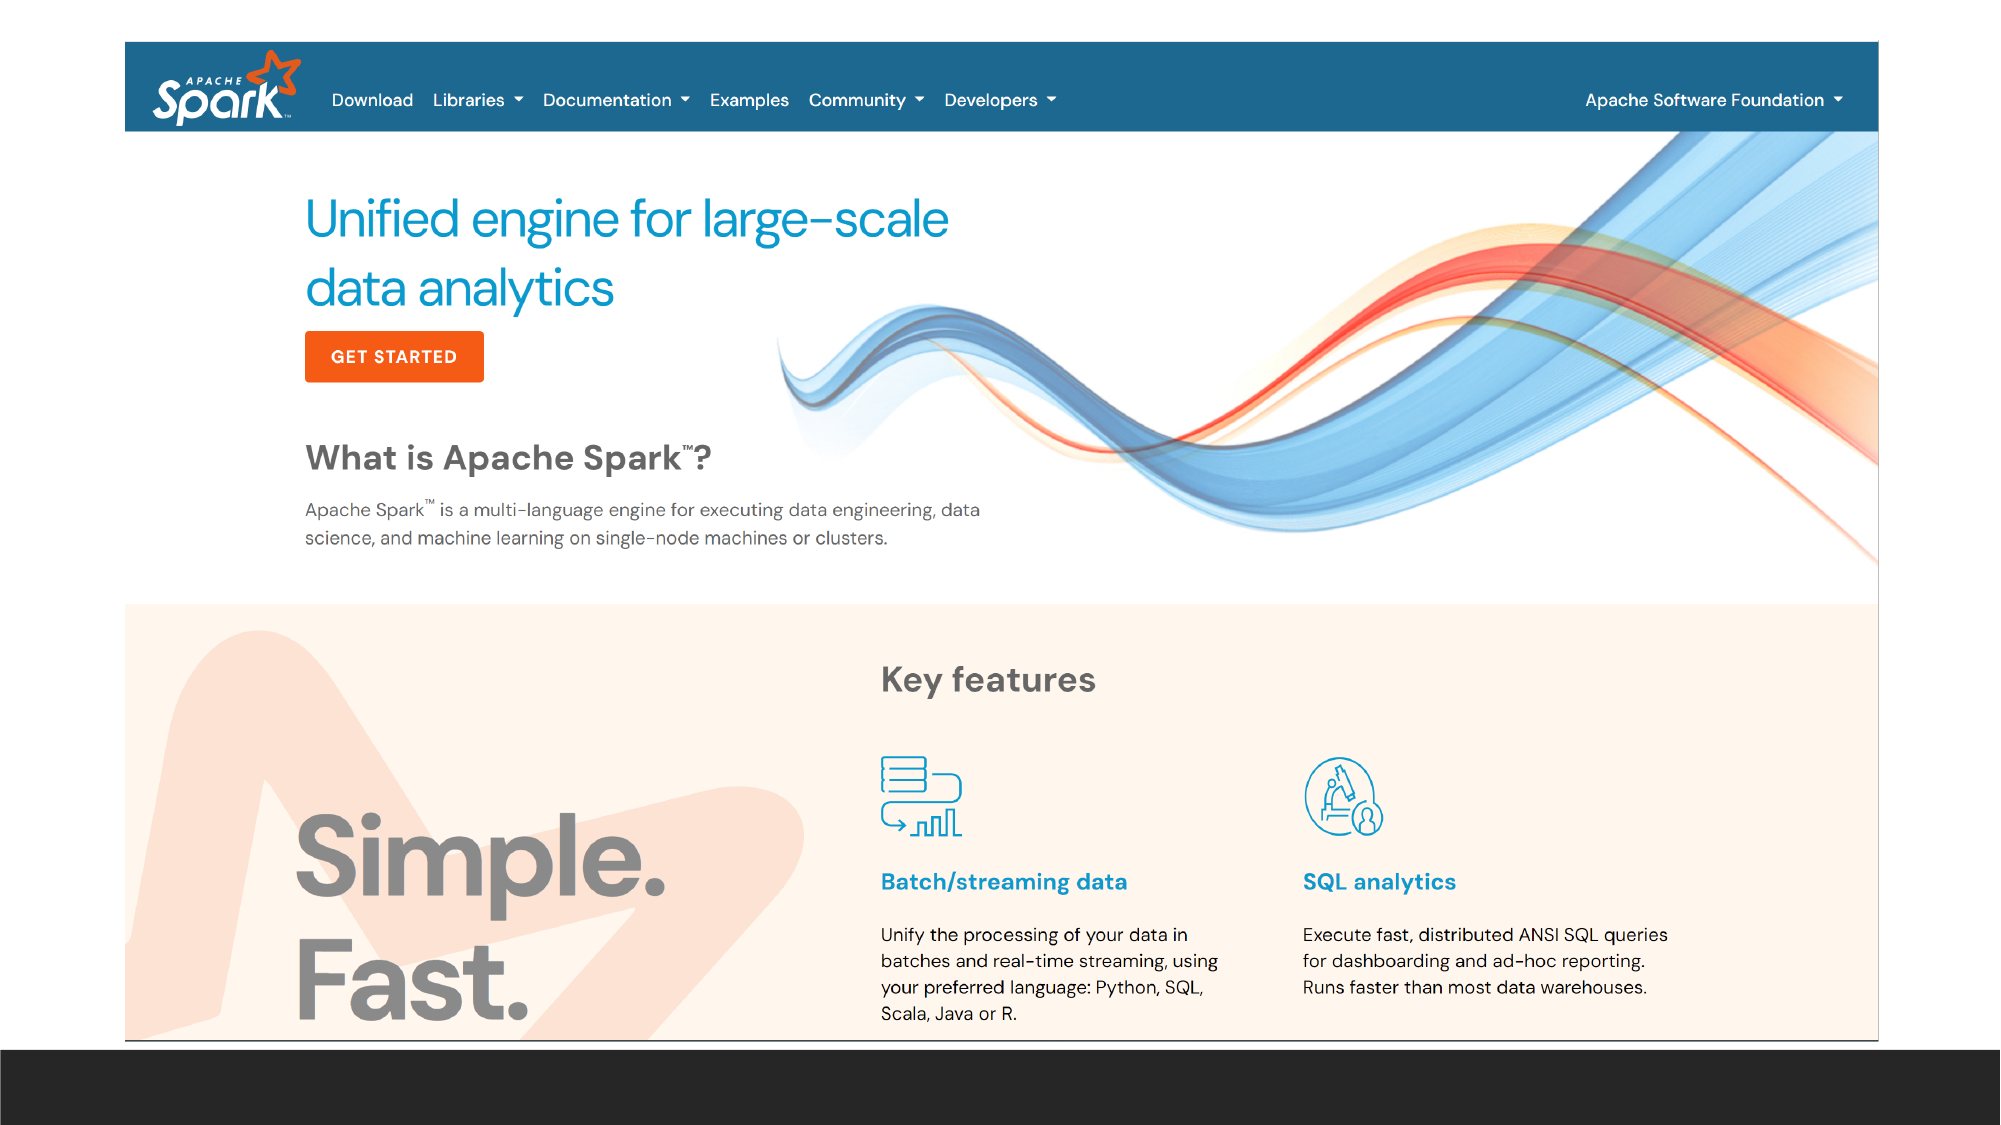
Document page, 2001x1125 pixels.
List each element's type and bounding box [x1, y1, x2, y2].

picture [125, 39, 1879, 1042]
